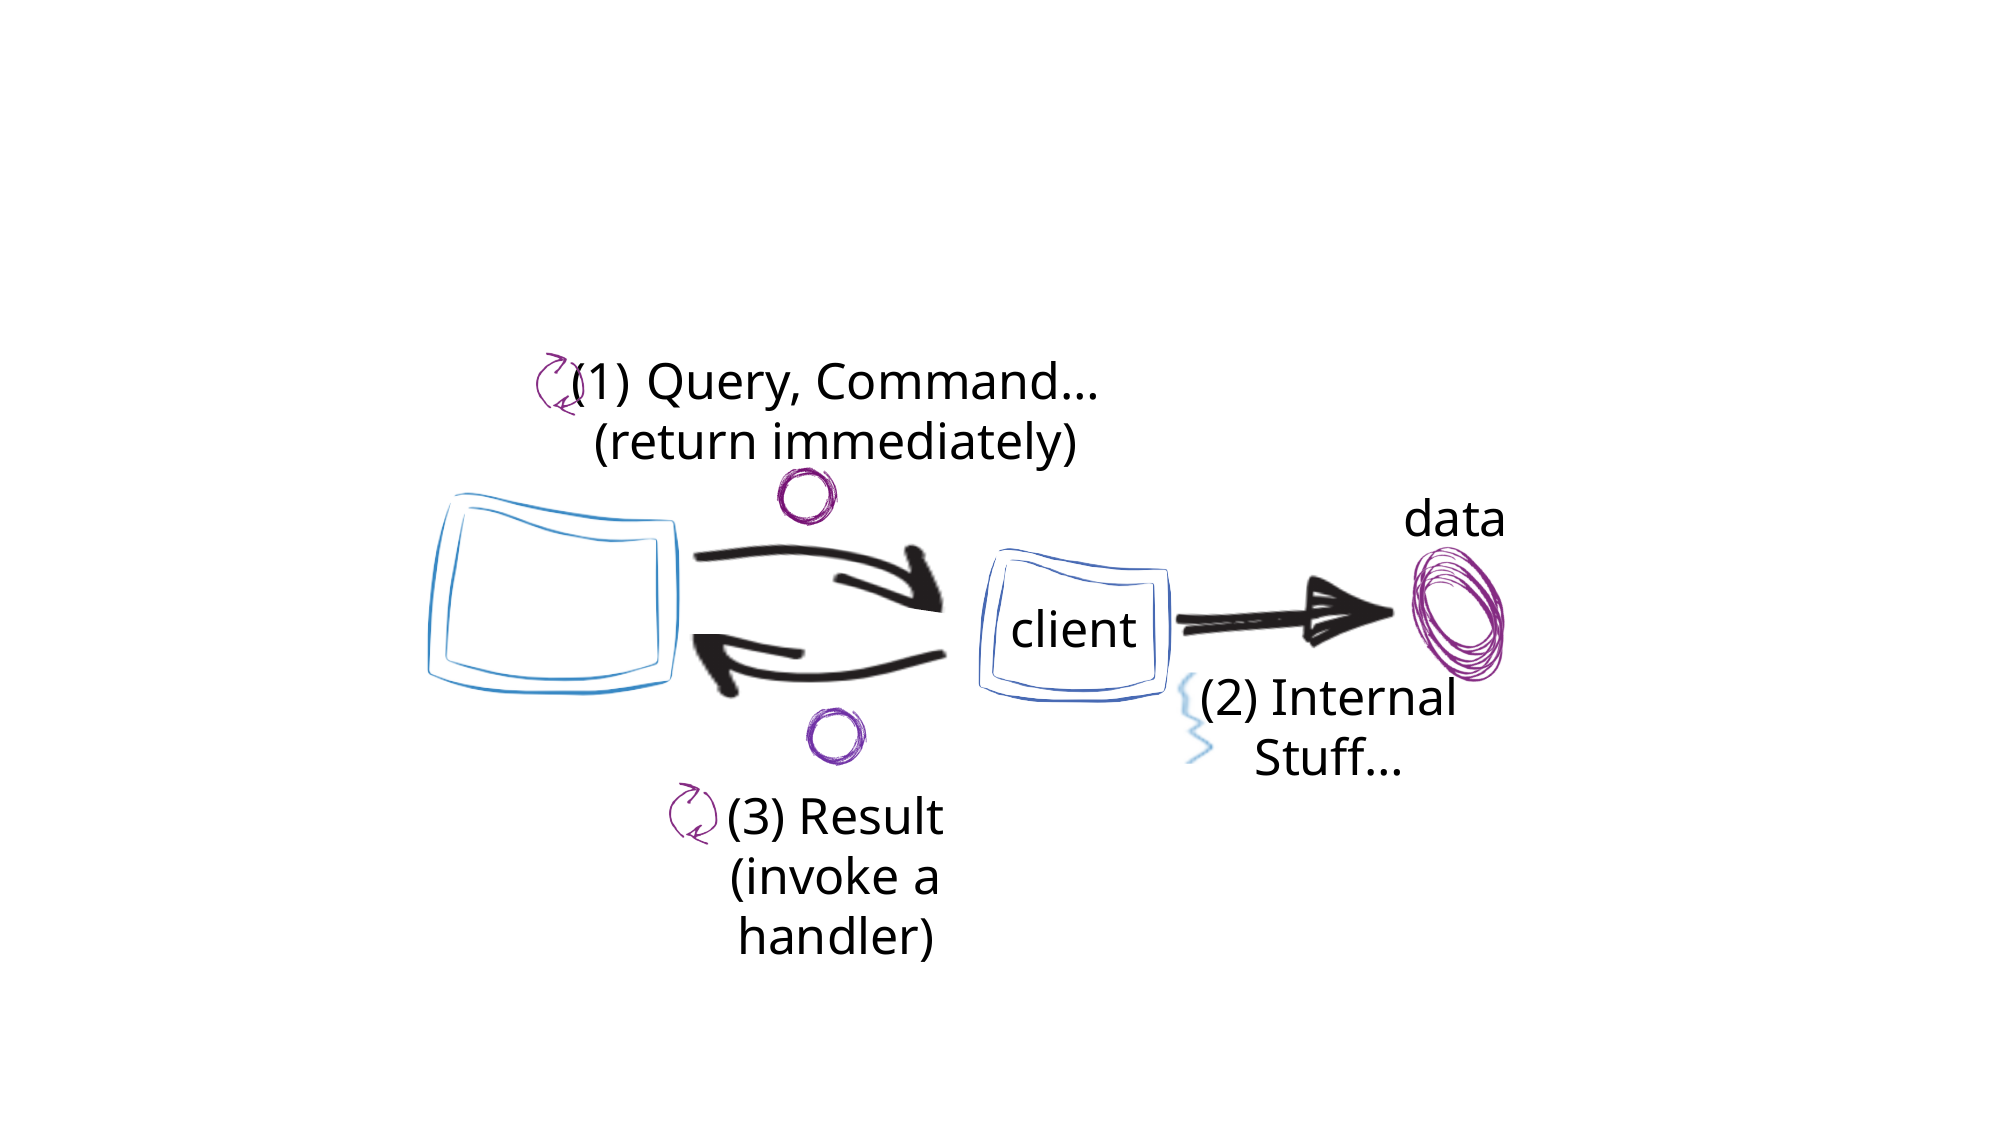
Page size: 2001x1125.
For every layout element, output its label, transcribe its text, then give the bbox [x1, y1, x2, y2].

text_box (2) Internal Stuff… [1185, 658, 1474, 793]
picture [421, 489, 685, 696]
picture [665, 776, 722, 846]
picture [532, 346, 589, 417]
picture [1399, 558, 1521, 667]
text_box data [1388, 479, 1523, 554]
text_box (3) Result (invoke a handler) [701, 776, 971, 972]
picture [776, 418, 867, 811]
text_box Query, Command… (return immediately) [556, 342, 1115, 478]
picture [973, 492, 1327, 744]
